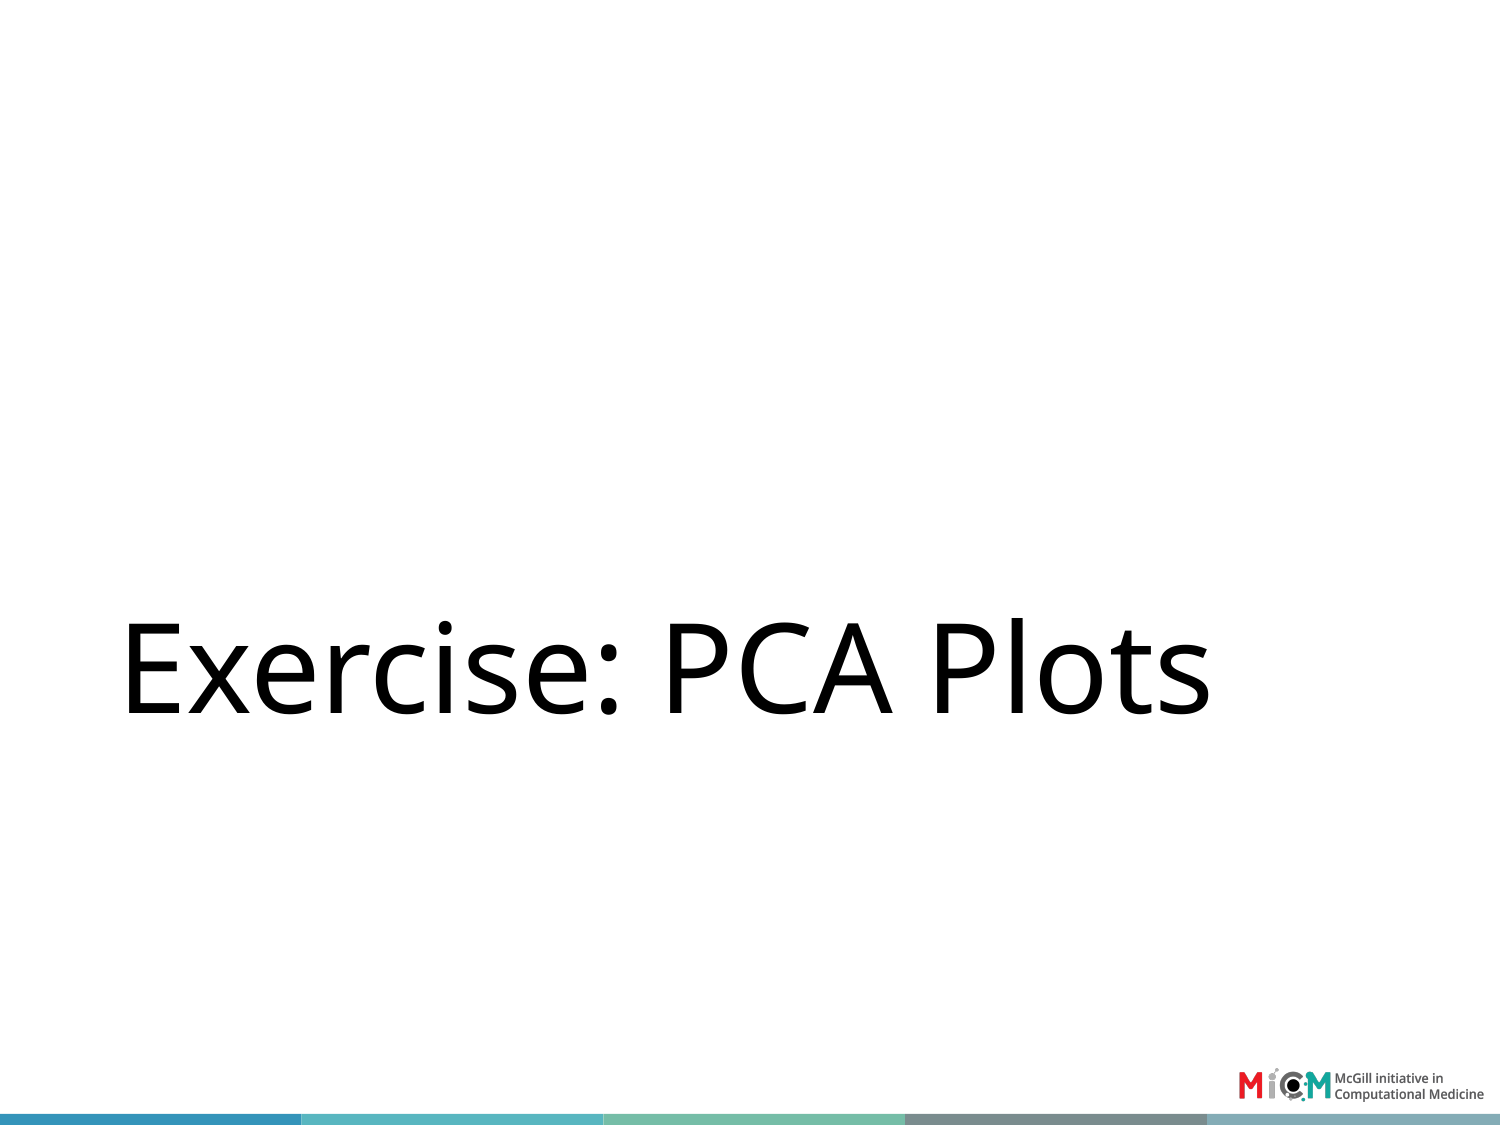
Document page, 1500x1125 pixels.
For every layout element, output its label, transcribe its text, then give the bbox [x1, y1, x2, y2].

title Exercise: PCA Plots [102, 280, 1397, 749]
picture [1211, 1051, 1500, 1122]
